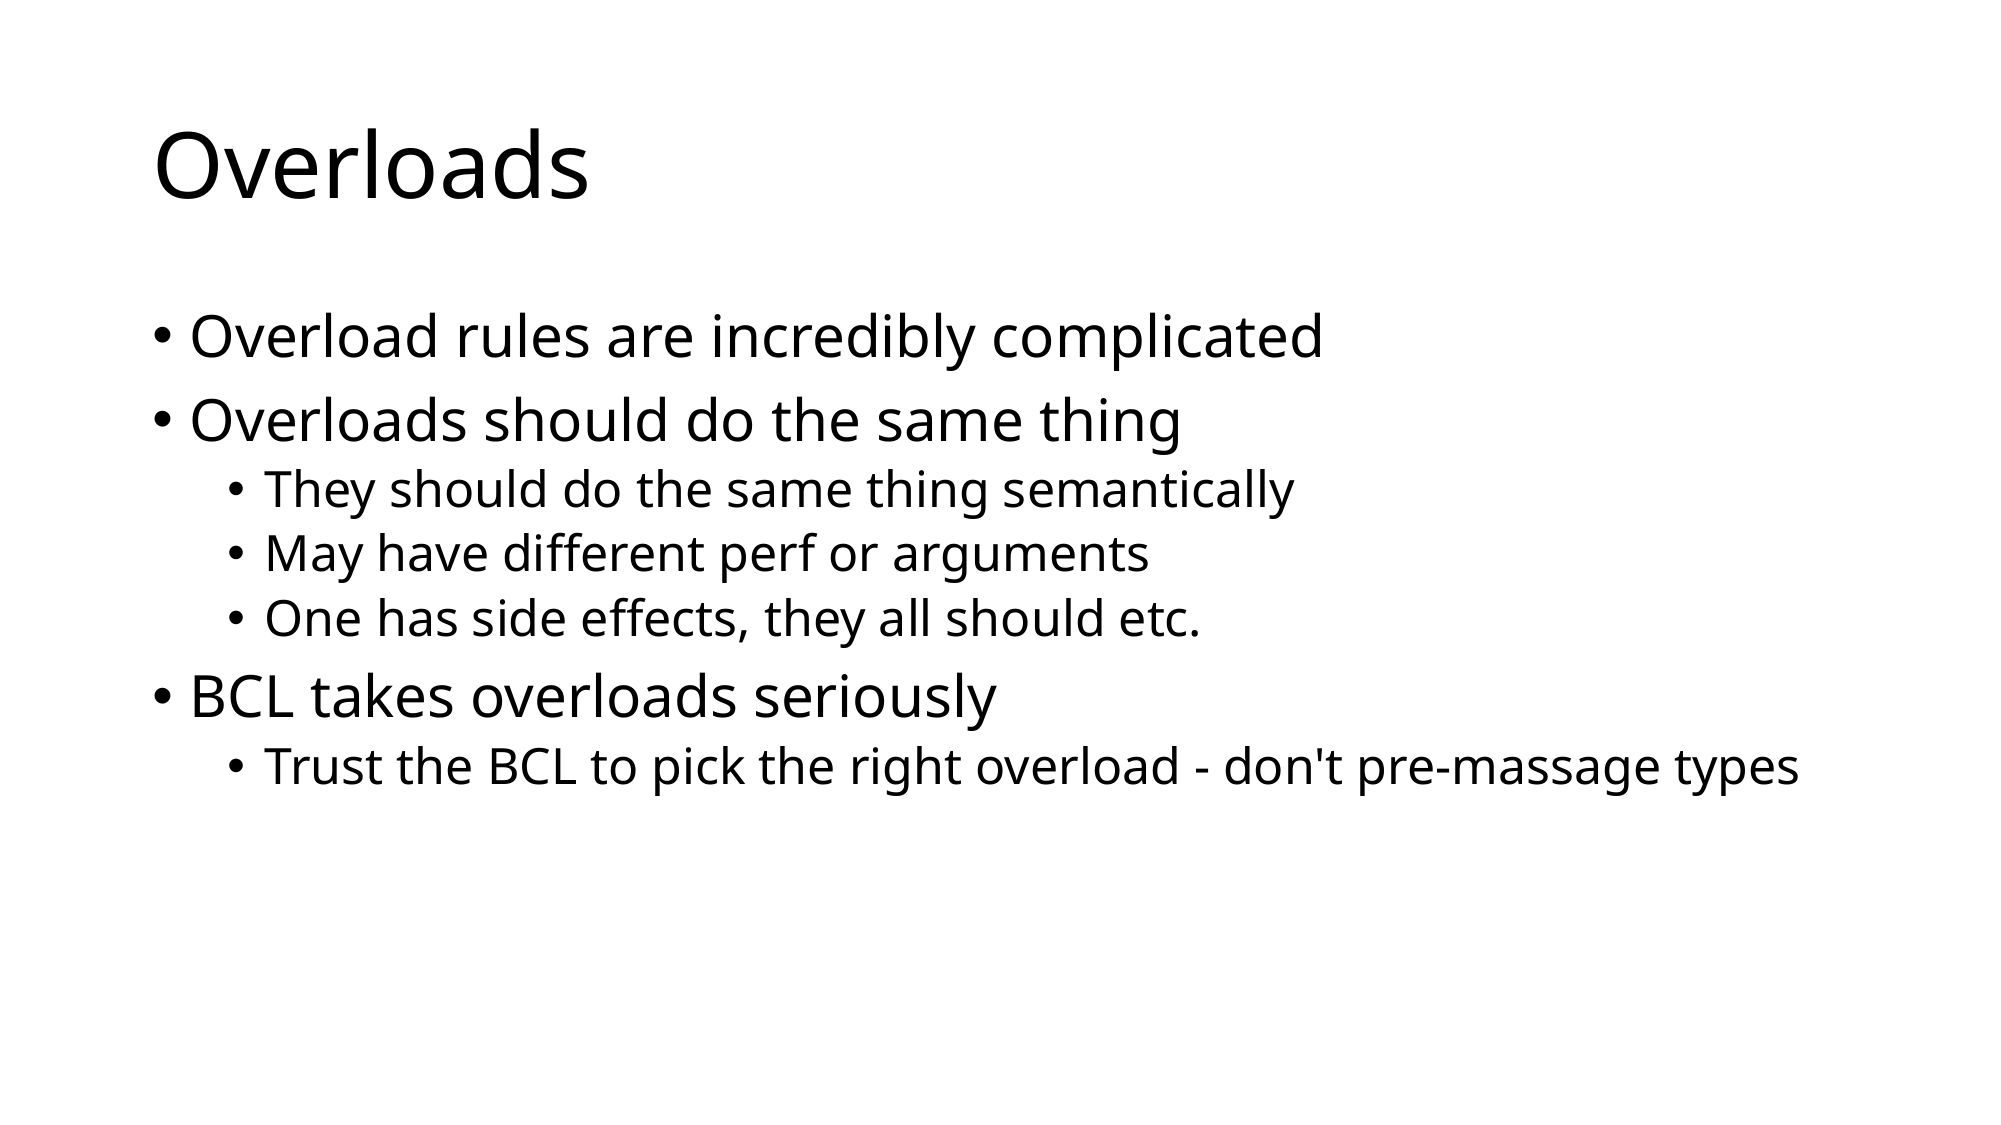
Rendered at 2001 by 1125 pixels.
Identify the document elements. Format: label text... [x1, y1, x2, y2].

title Overloads [137, 59, 1863, 278]
list Overload rules are incredibly complicated Overloads should do the same thing They should do the same thing semantically May have different perf or arguments One has side effects, they all should etc. BCL takes overloads seriously Trust the BCL to pick the right overload - don't pre-massage types [137, 299, 1863, 1014]
